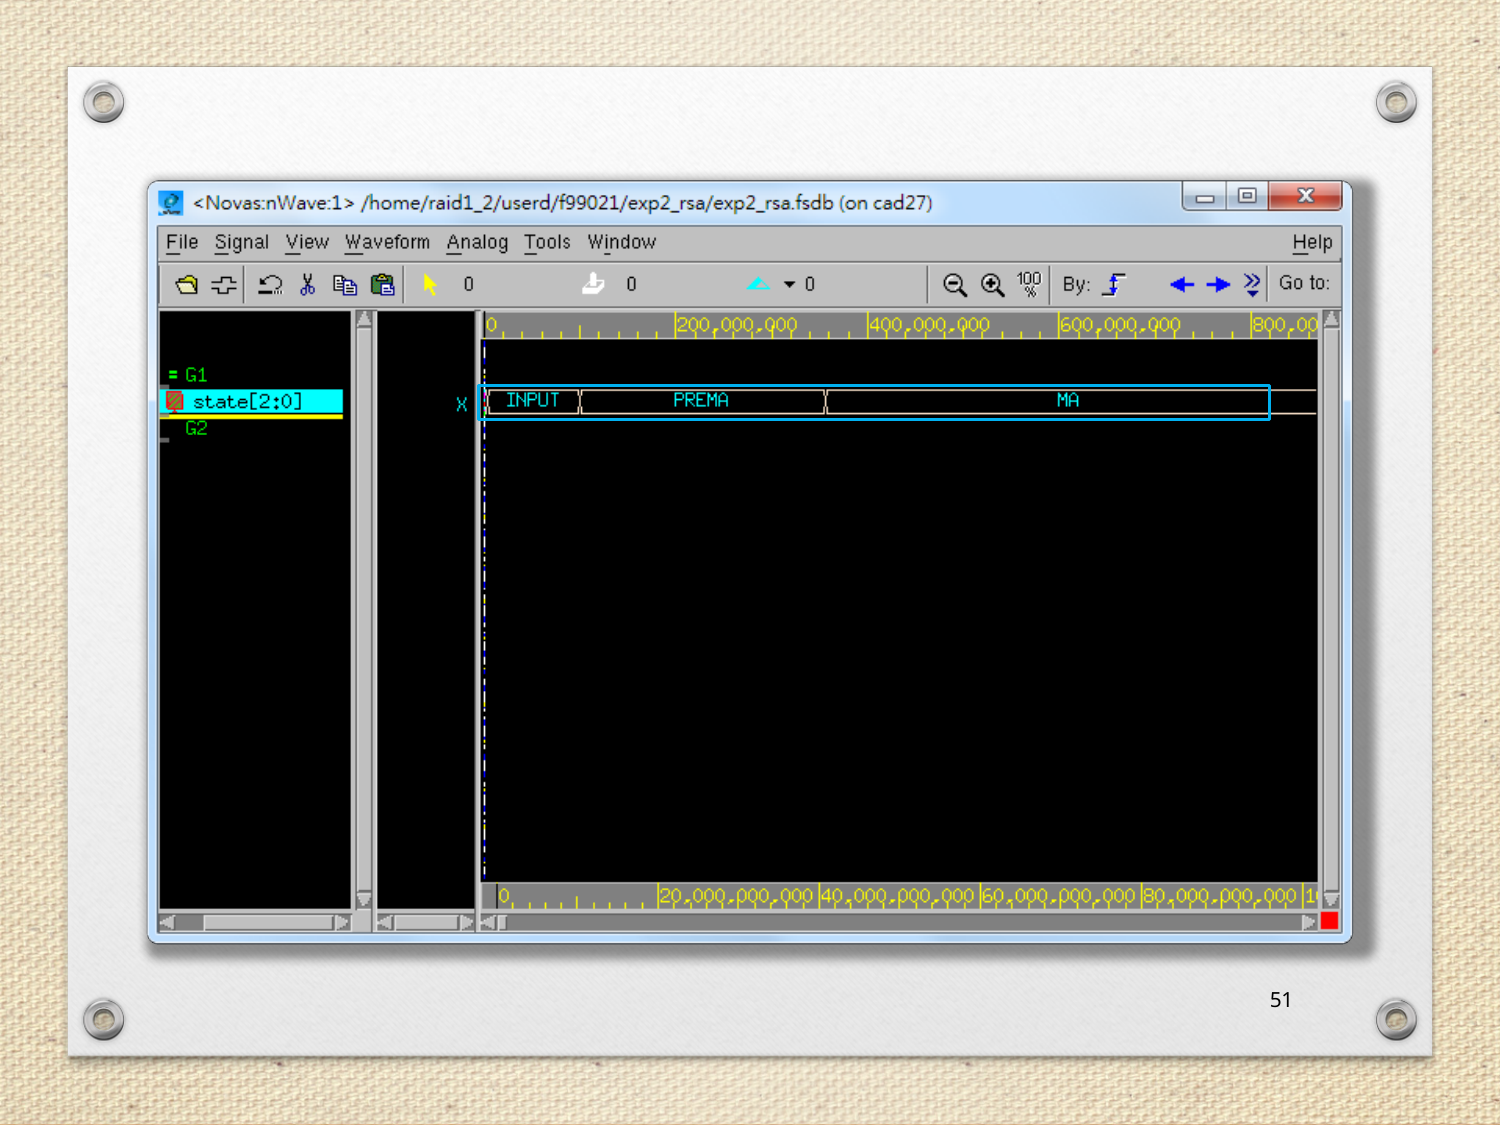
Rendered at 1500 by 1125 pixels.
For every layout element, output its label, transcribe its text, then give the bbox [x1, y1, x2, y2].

picture [0, 0, 1500, 1125]
slide_number 51 [1243, 977, 1309, 1024]
